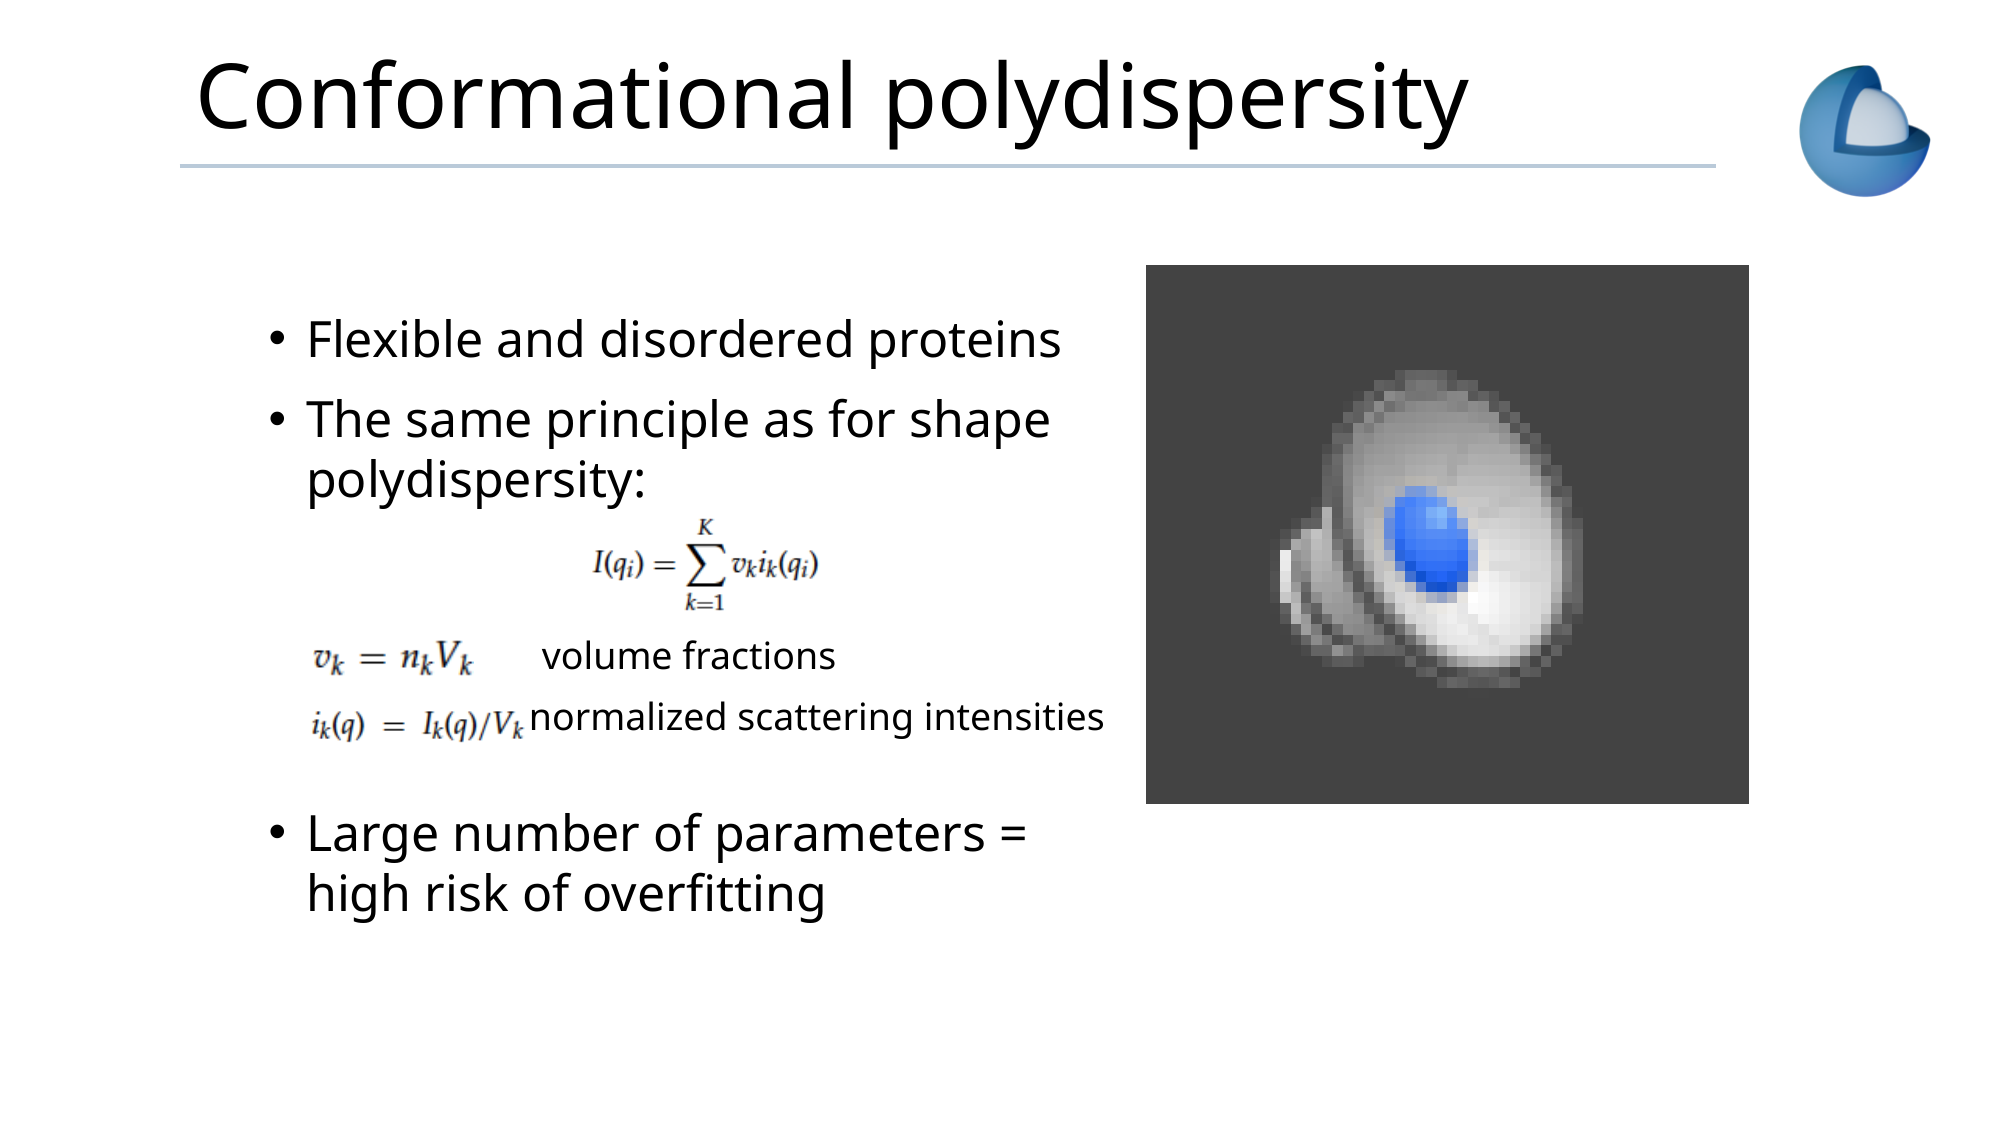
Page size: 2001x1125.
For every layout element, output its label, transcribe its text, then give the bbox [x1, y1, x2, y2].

picture [549, 513, 850, 624]
list Flexible and disordered proteins The same principle as for shape polydispersity: Large number of parameters = high risk of overfitting [268, 299, 1109, 1014]
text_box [1144, 263, 1751, 806]
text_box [298, 624, 1099, 747]
title Conformational polydispersity [181, 43, 1717, 152]
picture [1795, 60, 1935, 200]
